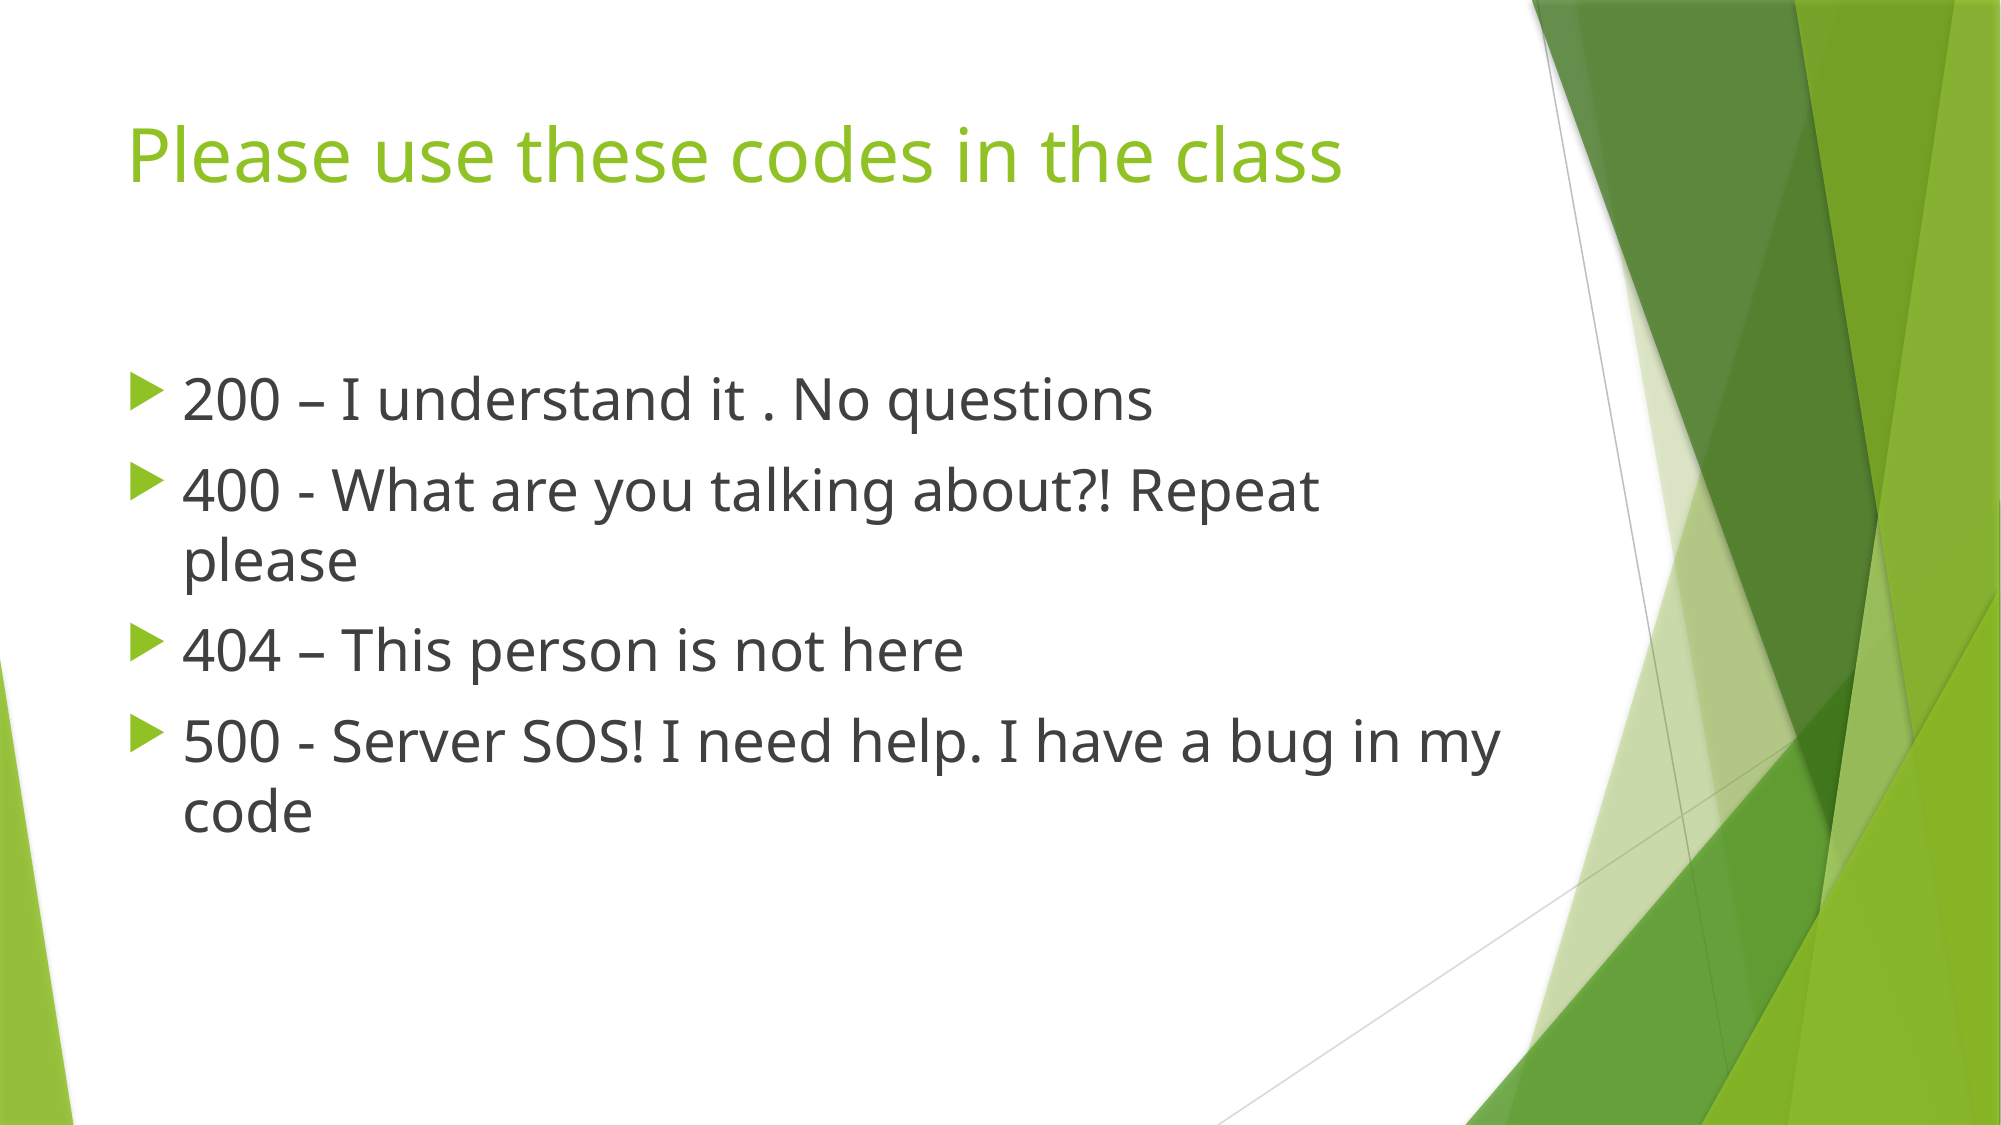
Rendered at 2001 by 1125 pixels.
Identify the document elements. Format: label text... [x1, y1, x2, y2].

list 200 – I understand it . No questions 400 - What are you talking about?! Repeat please 404 – This person is not here 500 - Server SOS! I need help. I have a bug in my code [111, 354, 1522, 992]
title Please use these codes in the class [111, 99, 1522, 317]
